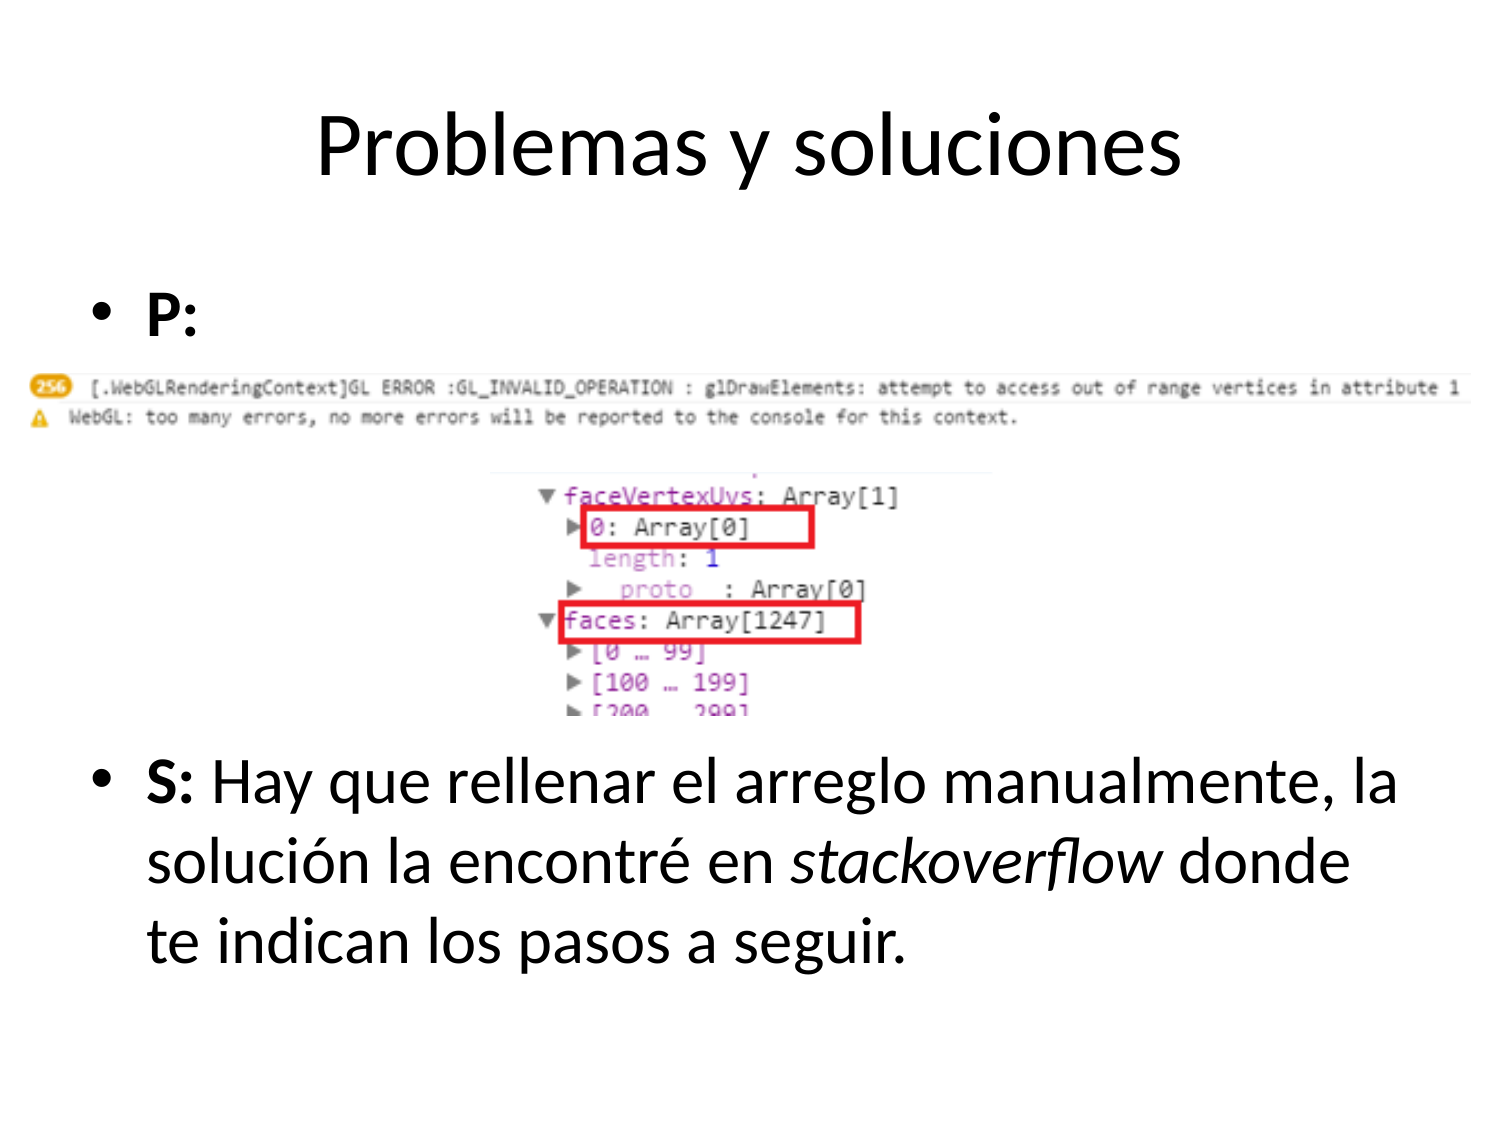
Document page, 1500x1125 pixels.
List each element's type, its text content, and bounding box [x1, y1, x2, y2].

title Problemas y soluciones [75, 45, 1425, 233]
list P: S: Hay que rellenar el arreglo manualmente, la solución la encontré en stackoverflow donde te indican los pasos a seguir. [75, 262, 1425, 371]
picture [29, 373, 1471, 433]
picture [489, 472, 1100, 717]
list P: S: Hay que rellenar el arreglo manualmente, la solución la encontré en stackoverflow donde te indican los pasos a seguir. [75, 441, 1425, 1005]
